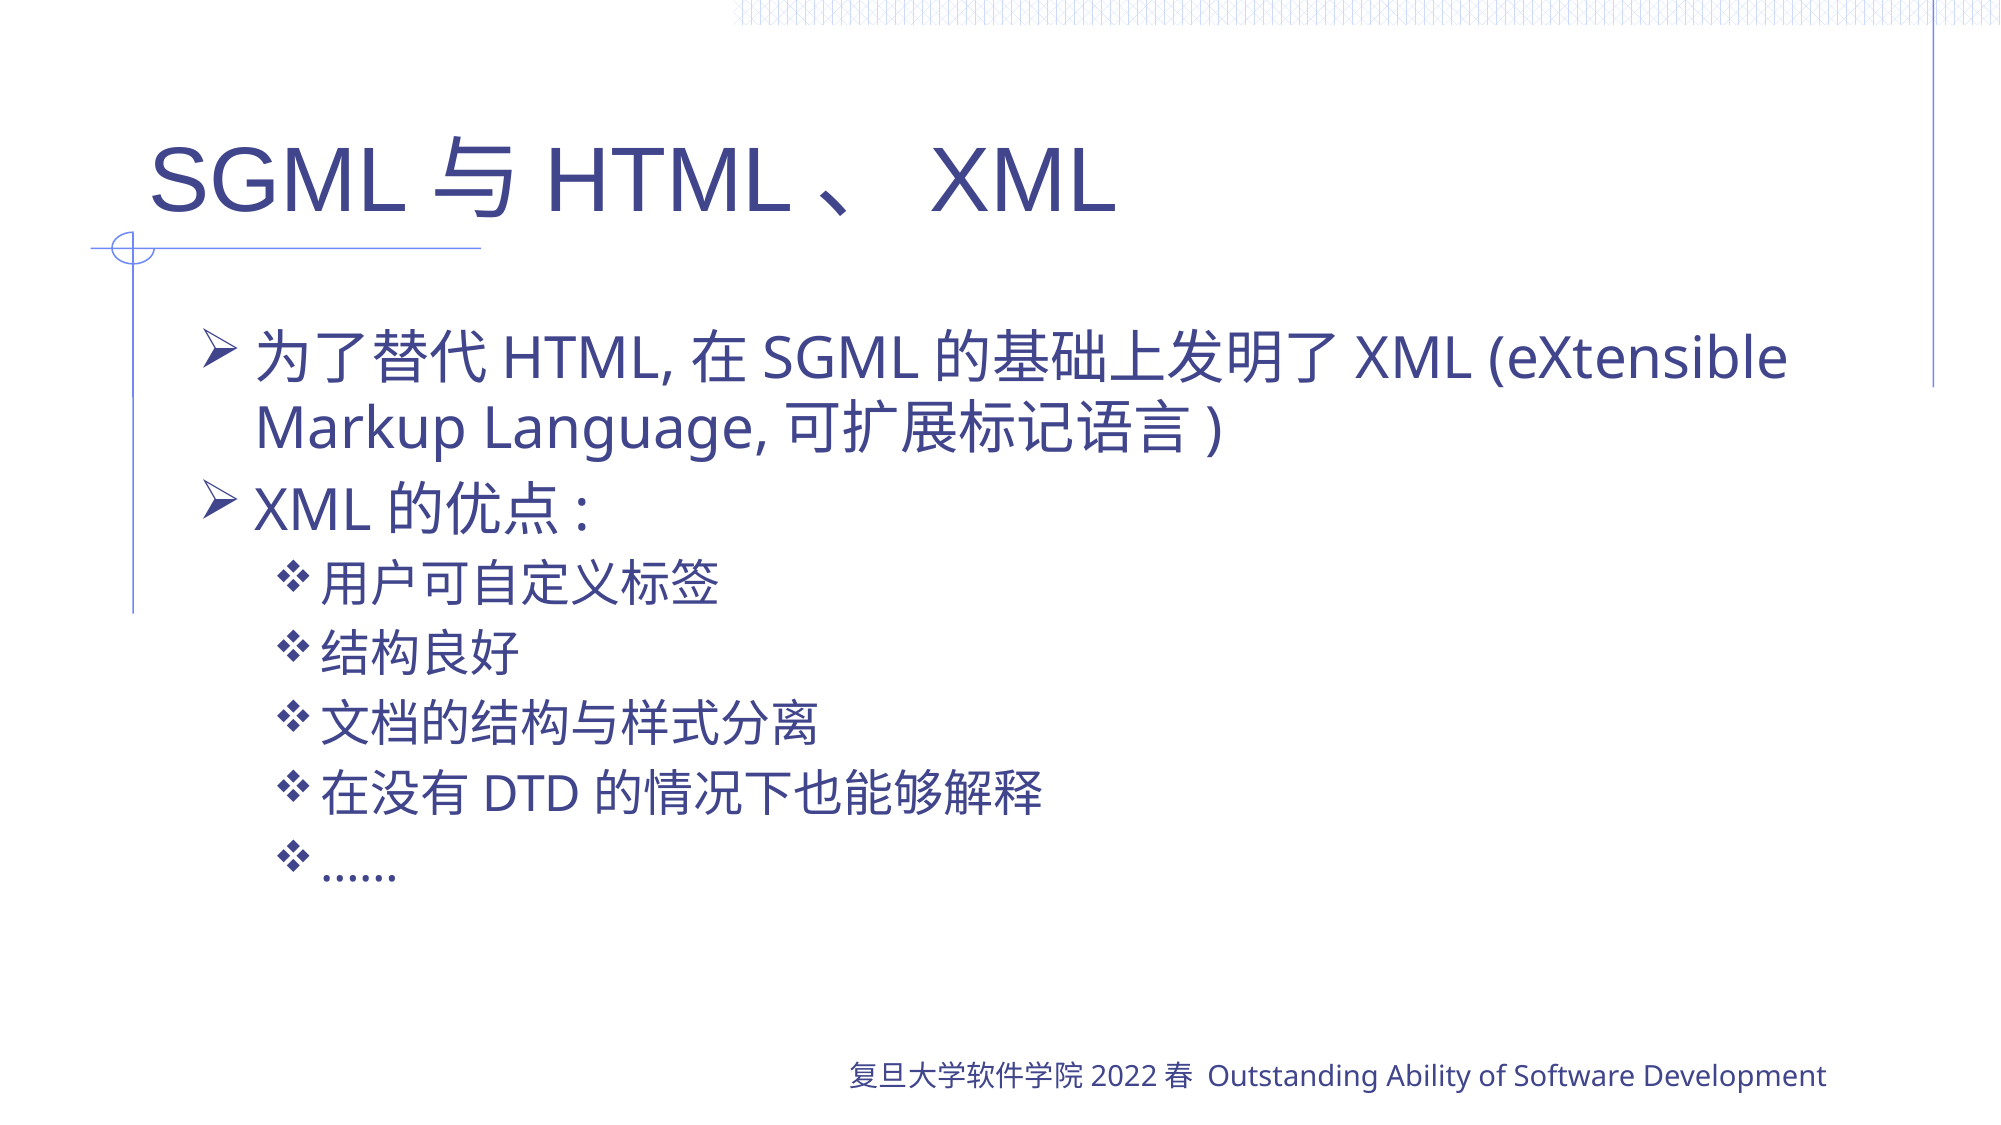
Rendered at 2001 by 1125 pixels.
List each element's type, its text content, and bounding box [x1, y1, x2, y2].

list 为了替代HTML,在SGML的基础上发明了XML (eXtensible Markup Language,可扩展标记语言) XML的优点: 用户可自定义标签 结构良好 文档的结构与样式分离 在没有DTD的情况下也能够解释 …… [183, 312, 1884, 988]
title SGML与HTML、XML [133, 50, 1834, 238]
